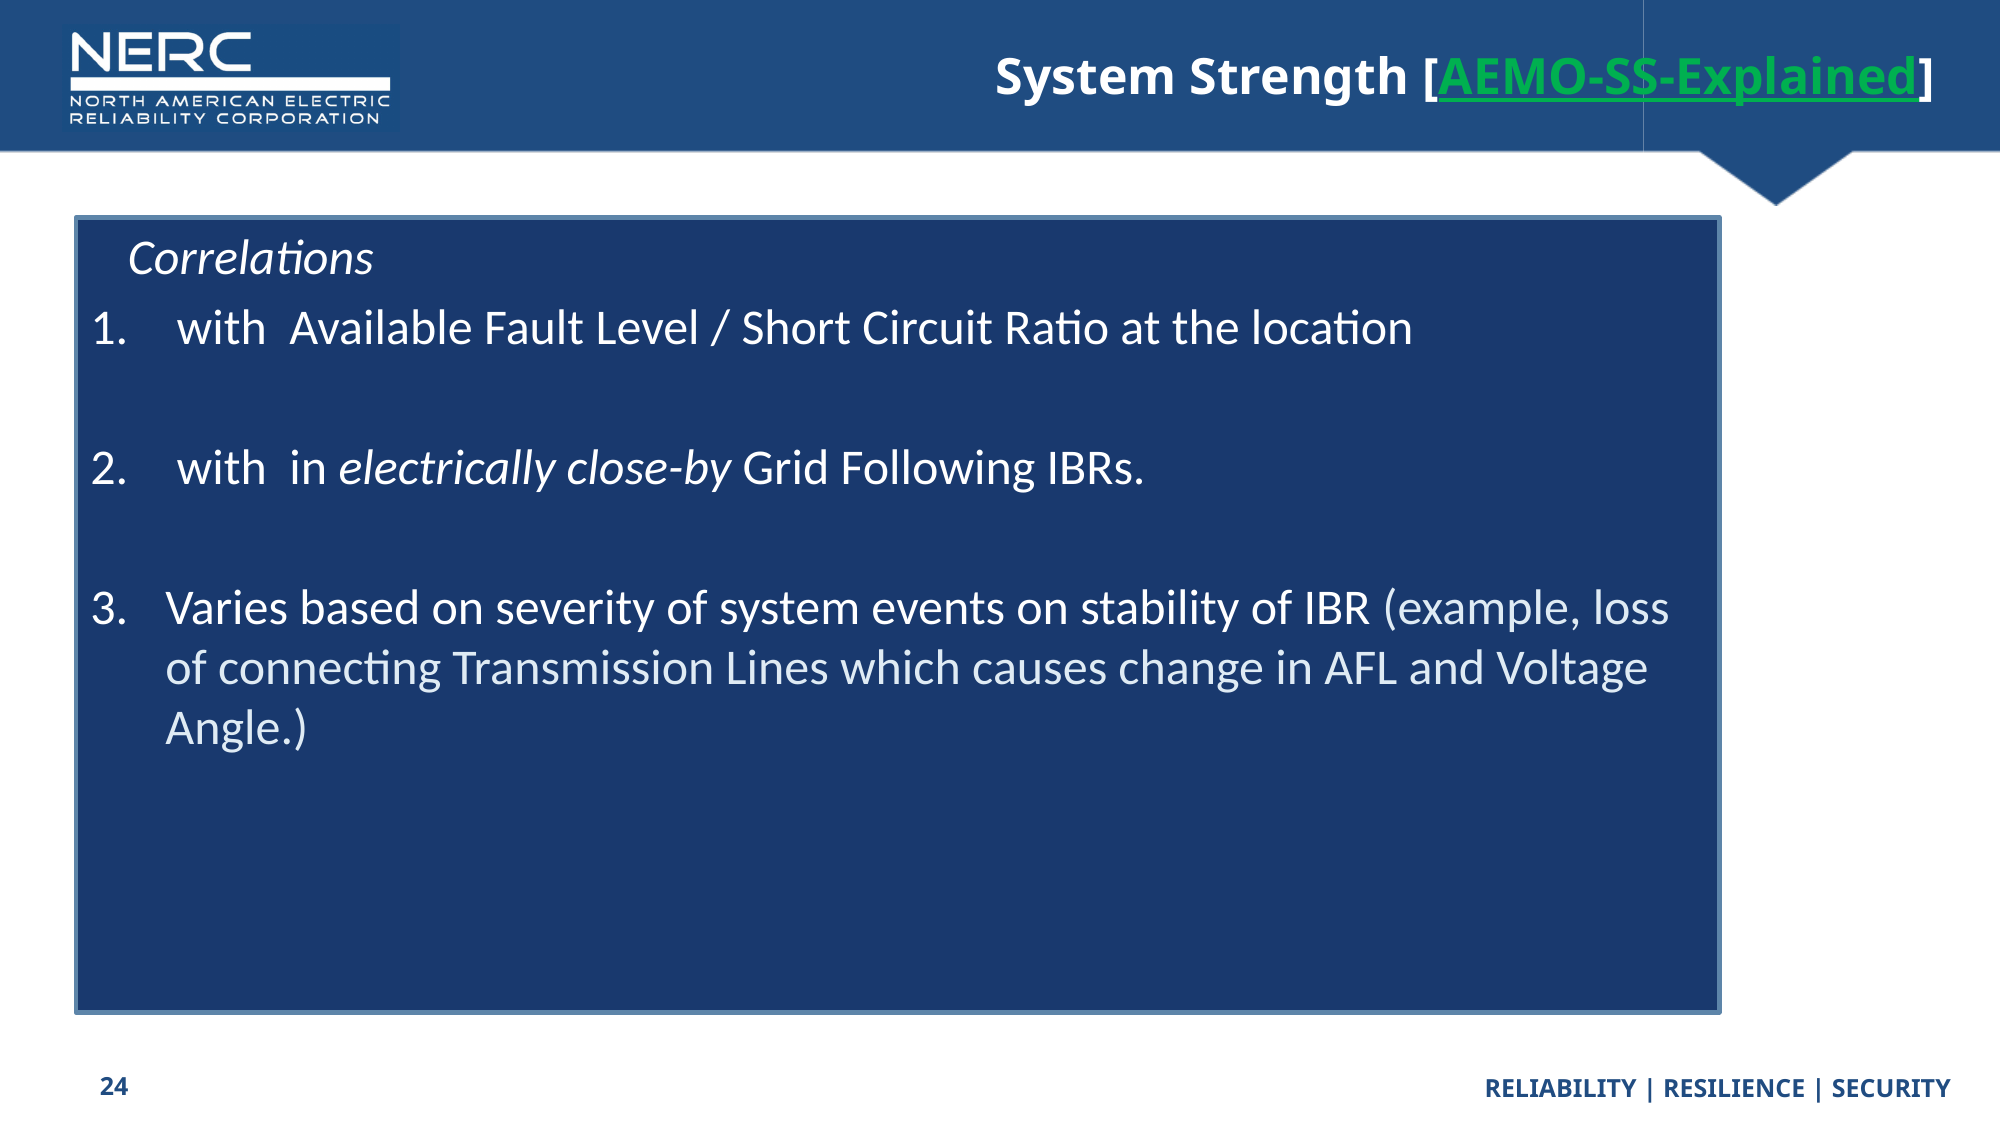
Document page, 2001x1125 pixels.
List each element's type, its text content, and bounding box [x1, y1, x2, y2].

title System Strength [AEMO-SS-Explained] [633, 24, 1950, 133]
picture [0, 0, 2000, 206]
